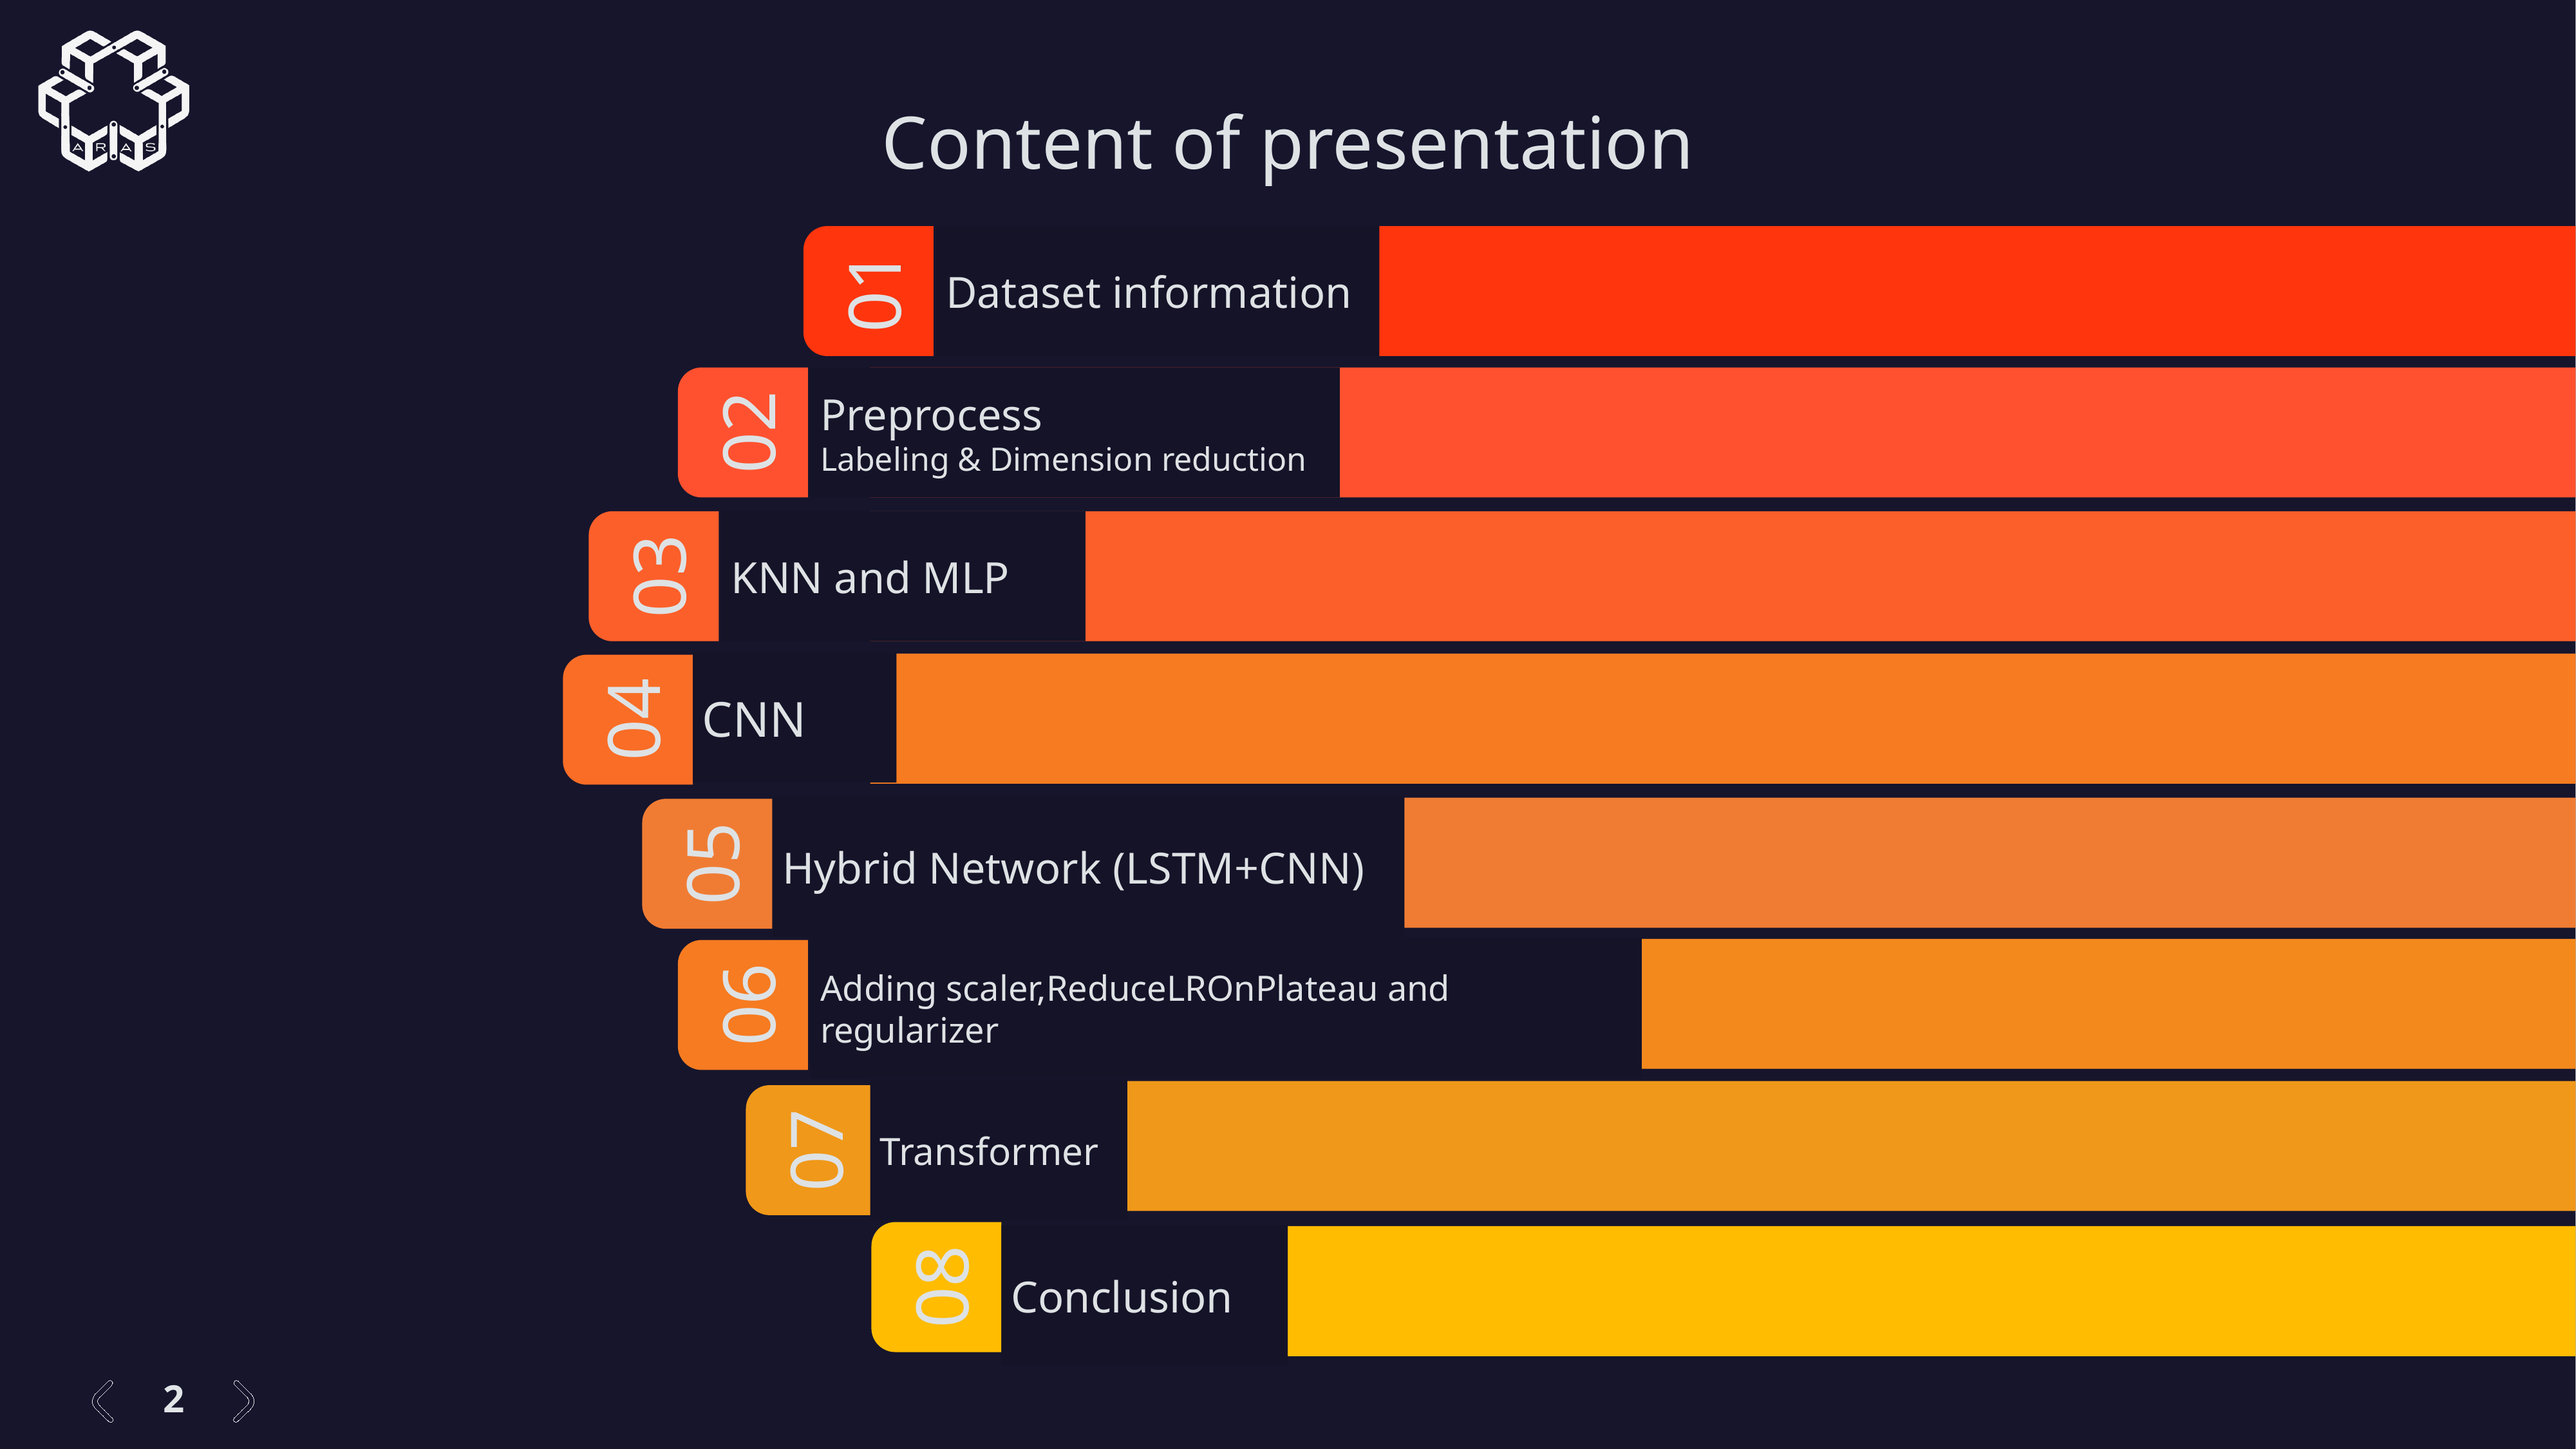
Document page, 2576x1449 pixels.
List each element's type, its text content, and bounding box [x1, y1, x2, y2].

text_box 03 [588, 510, 720, 642]
text_box [1128, 1081, 2576, 1211]
text_box 05 [641, 798, 773, 930]
text_box 06 [677, 939, 809, 1071]
text_box 02 [677, 366, 809, 498]
text_box Content of presentation [755, 91, 1821, 189]
text_box [870, 653, 2576, 784]
text_box 01 [802, 225, 934, 357]
text_box [1086, 511, 2576, 642]
text_box Conclusion [1001, 1224, 1288, 1366]
text_box Dataset information [935, 225, 1380, 357]
text_box 04 [562, 654, 694, 786]
text_box Transformer [870, 1079, 1128, 1221]
text_box [1405, 797, 2576, 929]
text_box Adding scaler,ReduceLROnPlateau and regularizer [810, 937, 1642, 1079]
text_box [1380, 225, 2576, 357]
text_box KNN and MLP [721, 511, 1086, 642]
text_box Hybrid Network (LSTM+CNN) [773, 796, 1405, 938]
text_box 08 [870, 1221, 1002, 1353]
text_box Preprocess Labeling & Dimension reduction [810, 366, 1340, 498]
text_box [1340, 366, 2576, 498]
text_box [1642, 938, 2576, 1070]
text_box 07 [745, 1084, 870, 1216]
text_box CNN [692, 652, 897, 783]
text_box [1288, 1226, 2576, 1357]
